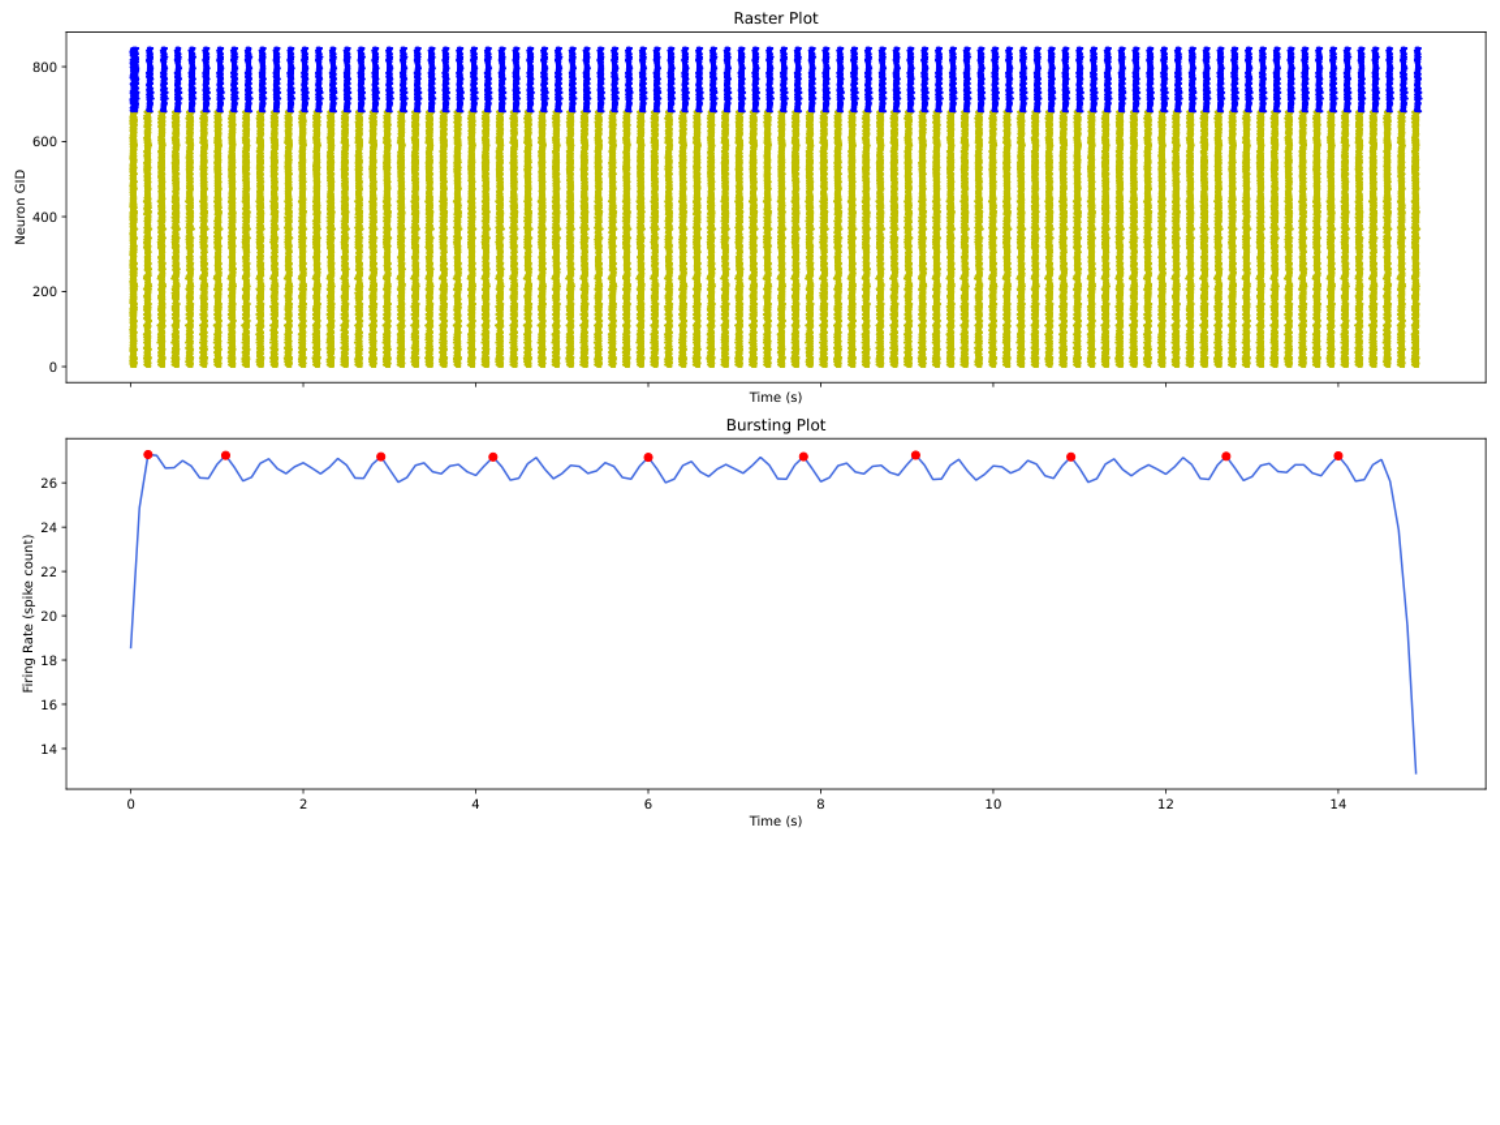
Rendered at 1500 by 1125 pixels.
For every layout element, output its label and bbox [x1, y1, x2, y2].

picture [0, 0, 1500, 844]
